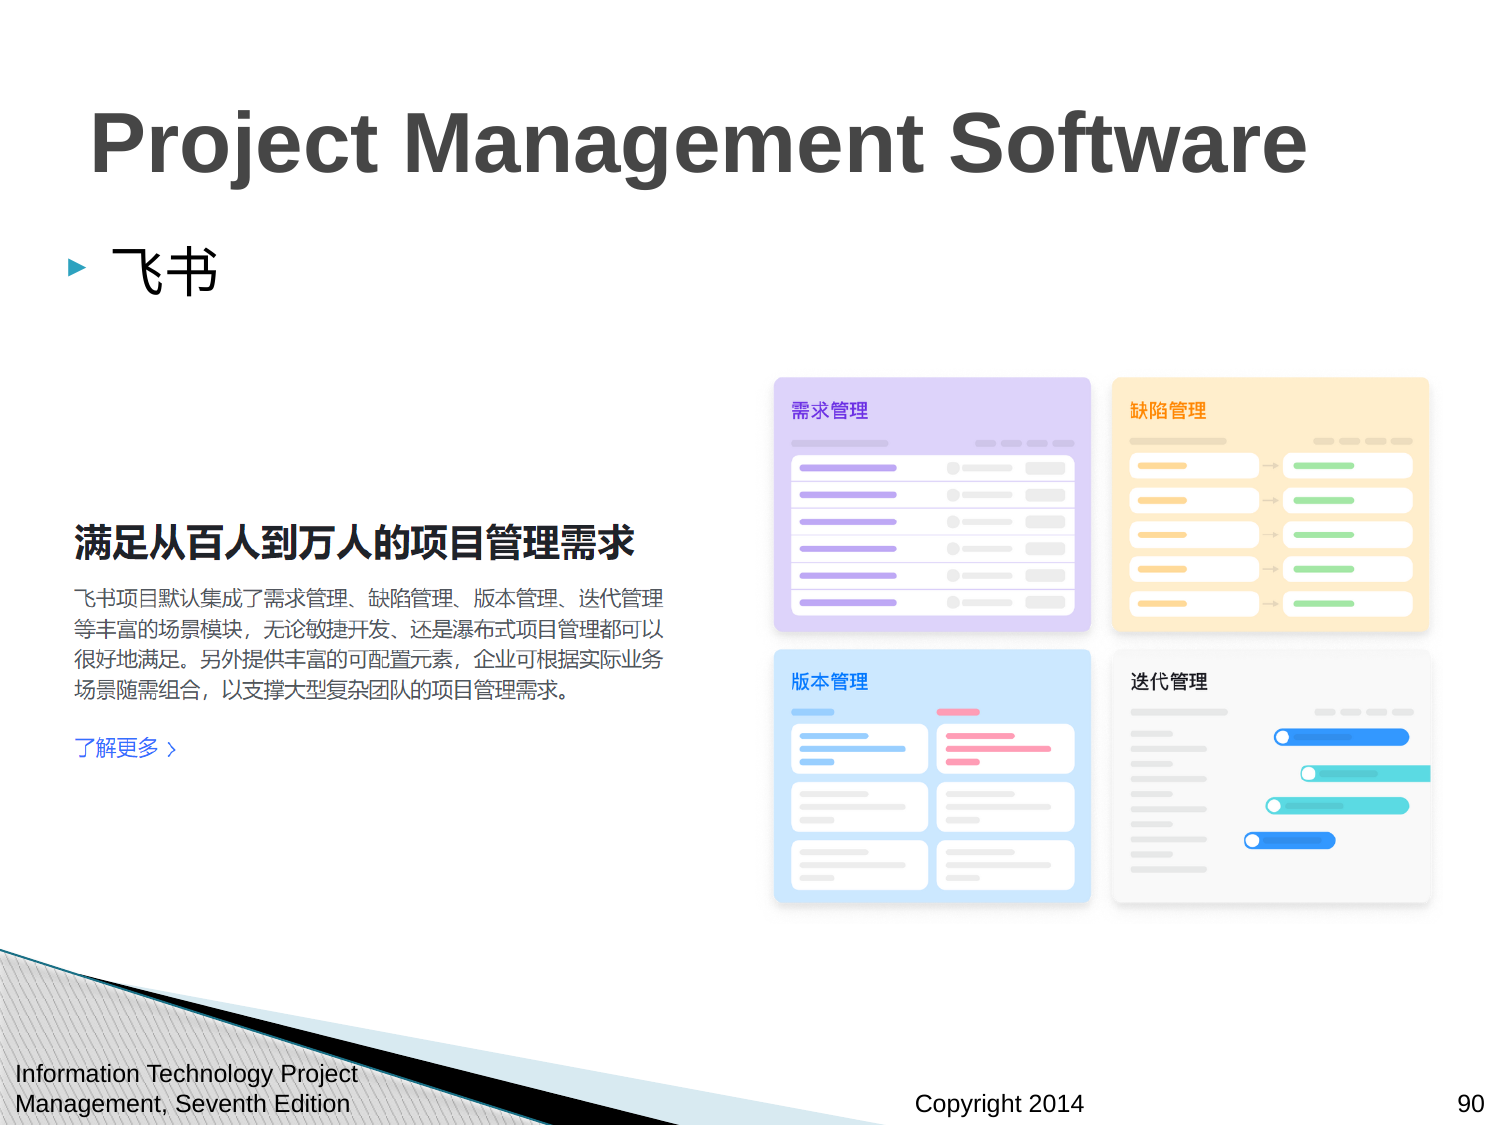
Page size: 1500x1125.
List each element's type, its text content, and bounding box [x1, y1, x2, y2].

list 飞书 [49, 237, 1451, 313]
picture [56, 362, 1444, 925]
slide_number 90 [1408, 1065, 1500, 1125]
footer Information Technology Project Management, Seventh Edition [0, 1065, 425, 1125]
title Project Management Software [75, 45, 1425, 233]
